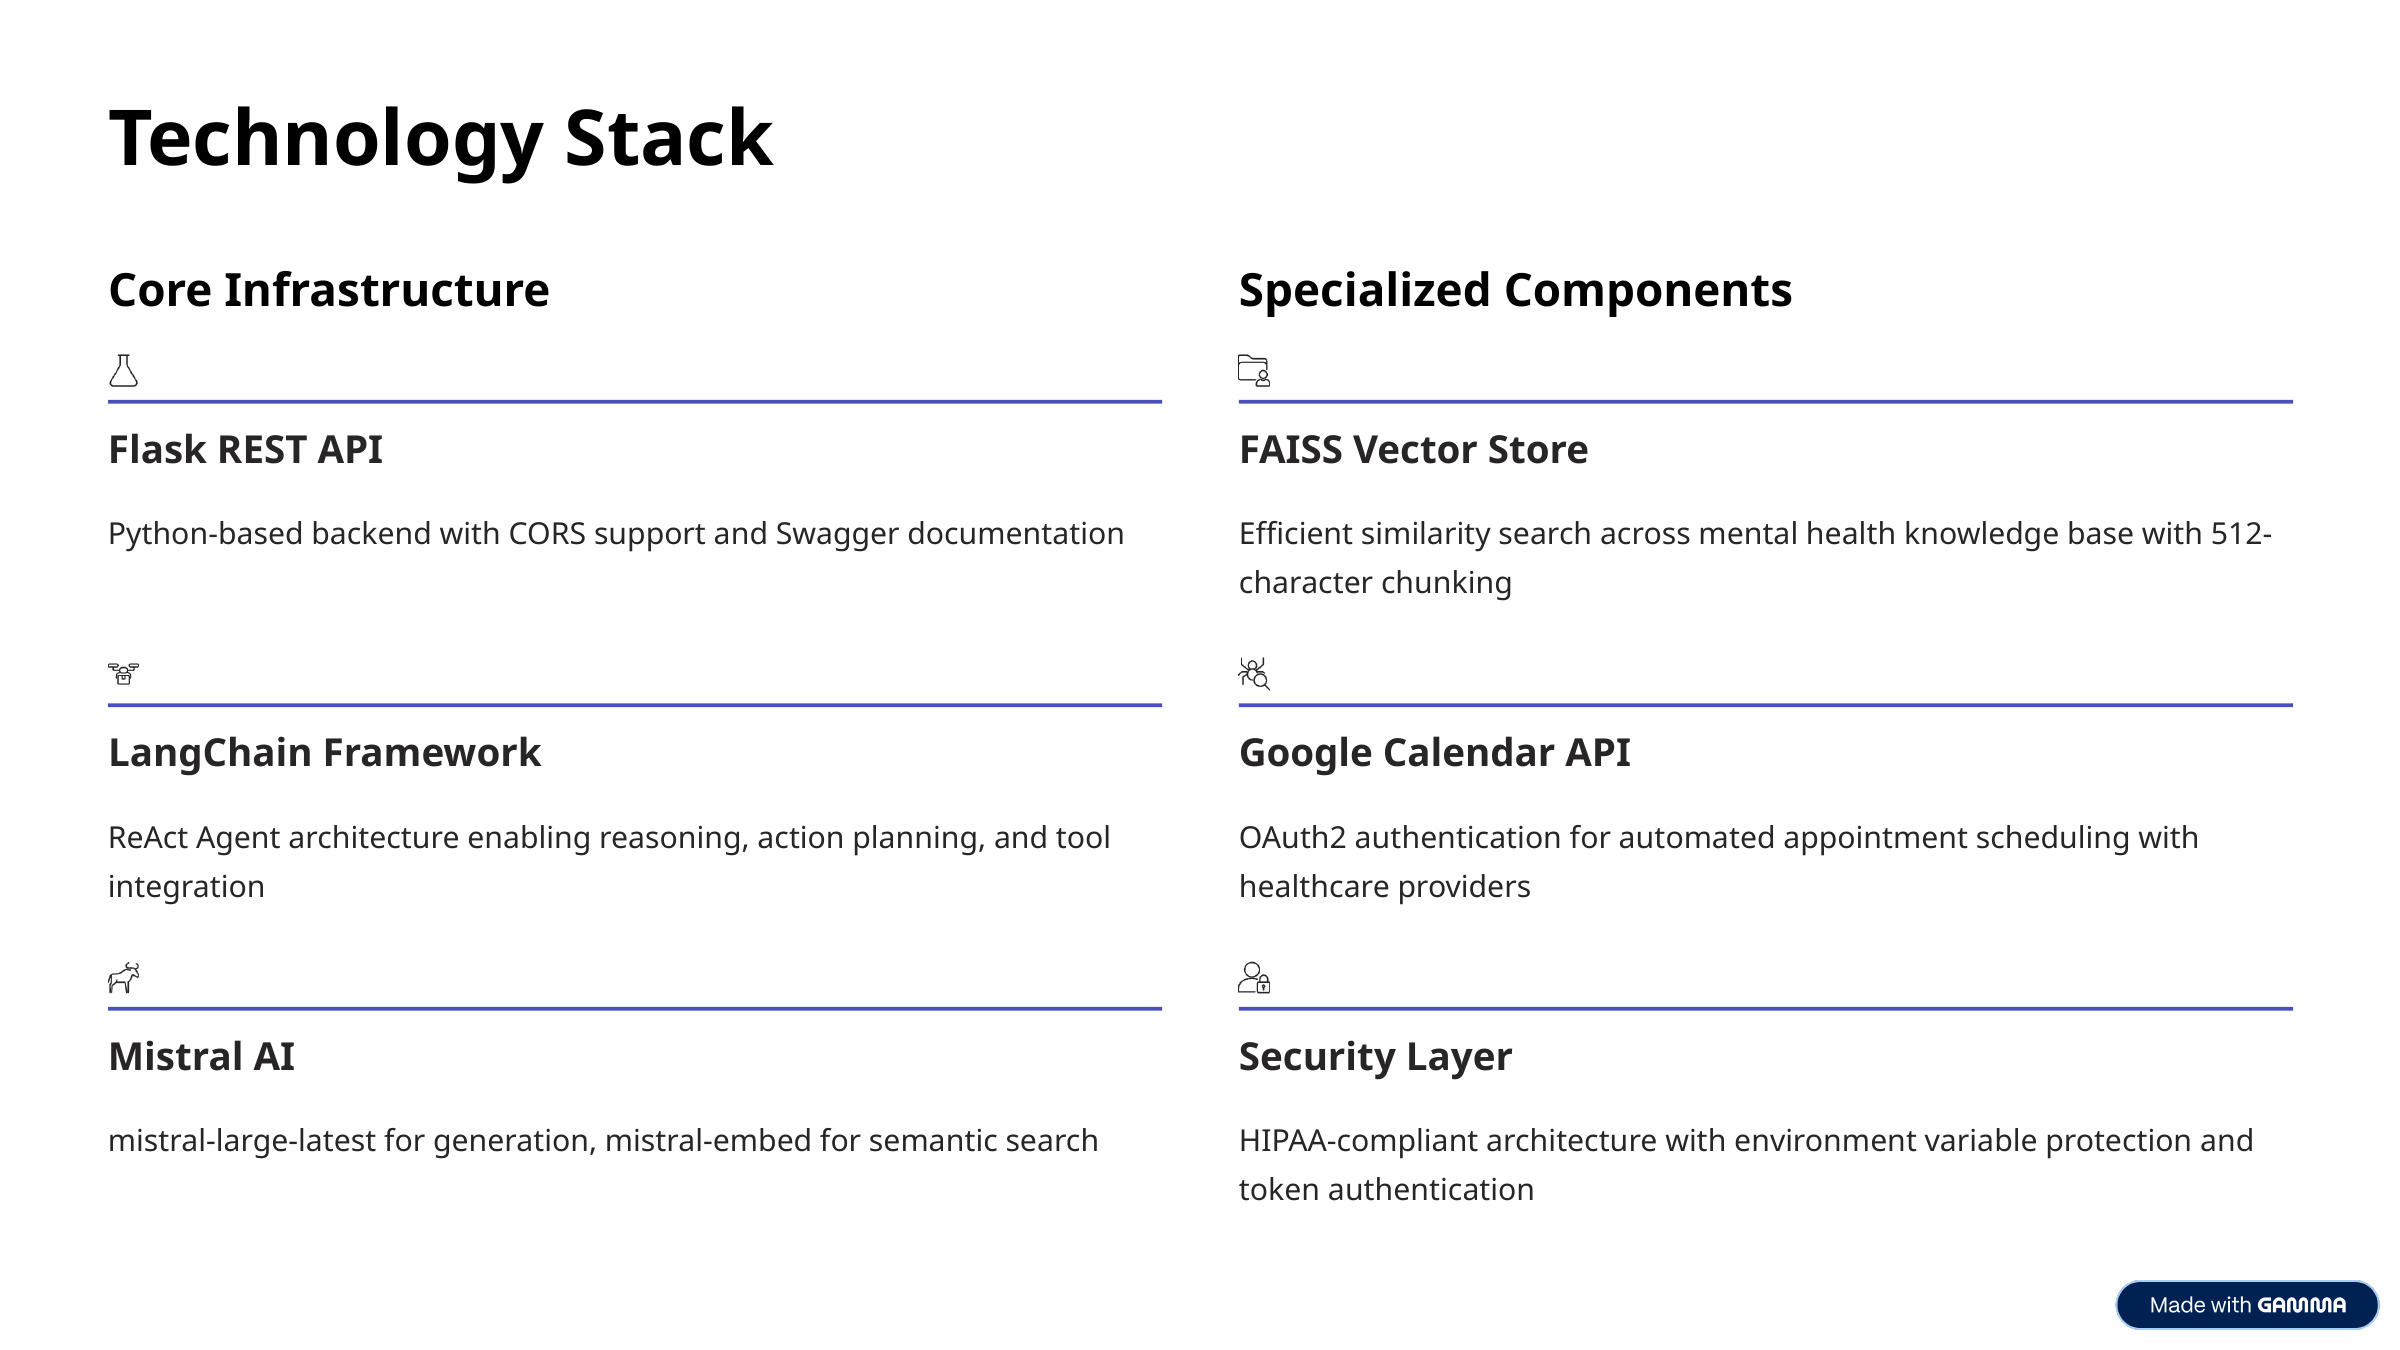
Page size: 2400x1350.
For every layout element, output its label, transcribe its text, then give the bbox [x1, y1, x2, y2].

text_box [108, 703, 1163, 708]
text_box Efficient similarity search across mental health knowledge base with 512-character chunking [1238, 501, 2294, 601]
picture [108, 958, 139, 997]
picture [1238, 958, 1270, 997]
text_box LangChain Framework [108, 726, 531, 775]
text_box Python-based backend with CORS support and Swagger documentation [108, 501, 1163, 601]
text_box OAuth2 authentication for automated appointment scheduling with healthcare providers [1238, 805, 2294, 905]
text_box HIPAA-compliant architecture with environment variable protection and token authentication [1238, 1108, 2294, 1208]
text_box Flask REST API [108, 422, 494, 472]
picture [2106, 1271, 2389, 1339]
text_box [1238, 399, 2294, 404]
picture [1238, 351, 1270, 390]
picture [1238, 654, 1270, 694]
text_box Mistral AI [108, 1029, 494, 1079]
text_box Google Calendar API [1238, 726, 1627, 775]
text_box mistral-large-latest for generation, mistral-embed for semantic search [108, 1108, 1163, 1159]
text_box [1238, 703, 2294, 708]
text_box Security Layer [1238, 1029, 1625, 1079]
text_box FAISS Vector Store [1238, 422, 1625, 472]
text_box [1238, 1006, 2294, 1011]
picture [108, 654, 139, 694]
picture [108, 351, 139, 390]
text_box Technology Stack [108, 84, 880, 182]
text_box [108, 399, 1163, 404]
text_box ReAct Agent architecture enabling reasoning, action planning, and tool integration [108, 805, 1163, 905]
text_box [108, 1006, 1163, 1011]
text_box Specialized Components [1238, 258, 1802, 317]
text_box Core Infrastructure [108, 258, 572, 317]
